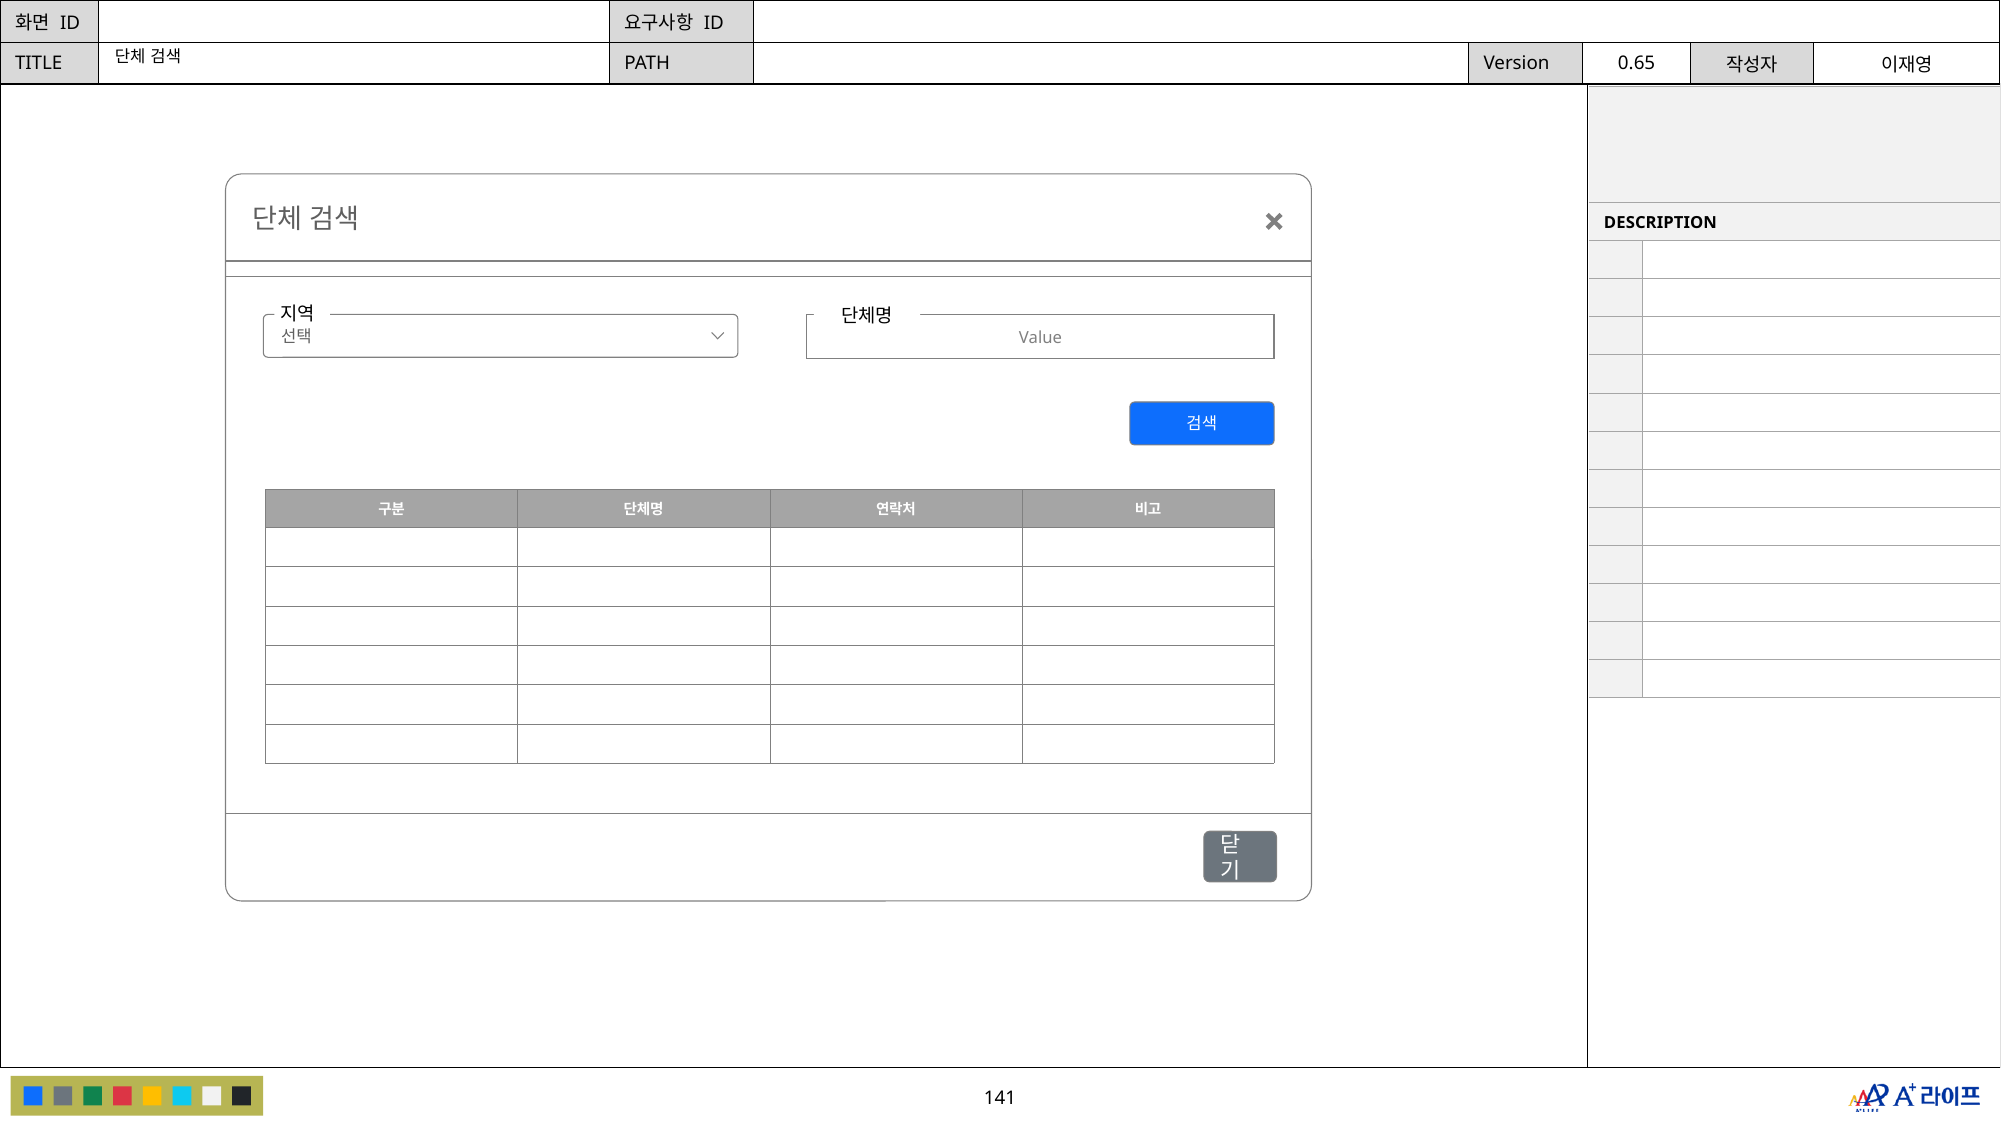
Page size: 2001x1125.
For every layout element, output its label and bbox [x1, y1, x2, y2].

table_cell [1589, 317, 1642, 354]
table_cell [1643, 660, 2000, 697]
table_cell [1643, 546, 2000, 583]
text_box [225, 173, 1312, 901]
table_cell [1589, 355, 1642, 393]
table_cell [1589, 394, 1642, 431]
table_cell [1589, 432, 1642, 469]
table_cell [1589, 241, 1642, 278]
table_cell [1643, 508, 2000, 545]
table_cell [1643, 432, 2000, 469]
table_cell [1589, 660, 1642, 697]
table_cell [1643, 317, 2000, 354]
table_cell [1643, 355, 2000, 393]
table_cell [1589, 203, 2000, 240]
table_cell [1643, 470, 2000, 507]
table_cell [1589, 279, 1642, 316]
table_cell [1589, 508, 1642, 545]
table_cell [1589, 470, 1642, 507]
table_cell [1643, 622, 2000, 659]
table_cell [1643, 584, 2000, 621]
table_cell [1589, 584, 1642, 621]
table_header [1589, 87, 2000, 202]
table_cell [1643, 279, 2000, 316]
table_cell [1643, 241, 2000, 278]
list [99, 41, 607, 72]
table_cell [1589, 546, 1642, 583]
picture [1848, 1083, 1980, 1112]
table_cell [1643, 394, 2000, 431]
table_cell [1589, 622, 1642, 659]
